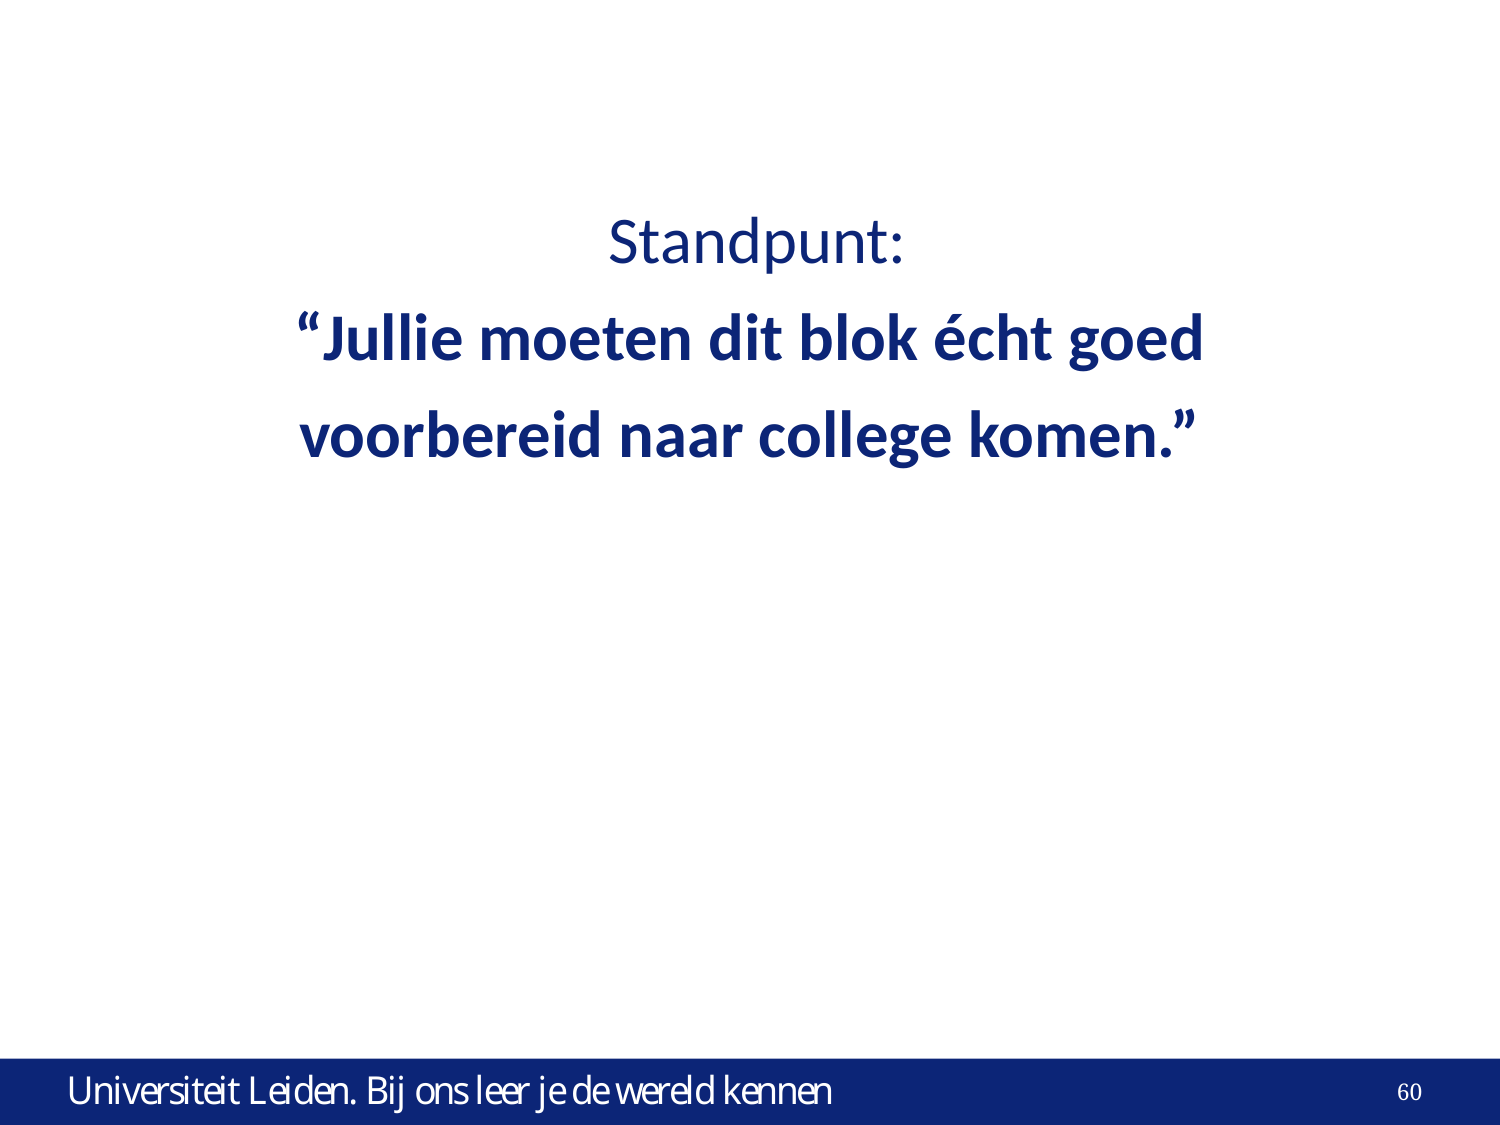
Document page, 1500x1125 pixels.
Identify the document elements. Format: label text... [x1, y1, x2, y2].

list Standpunt: “Jullie moeten dit blok écht goed voorbereid naar college komen.” [66, 205, 1434, 993]
